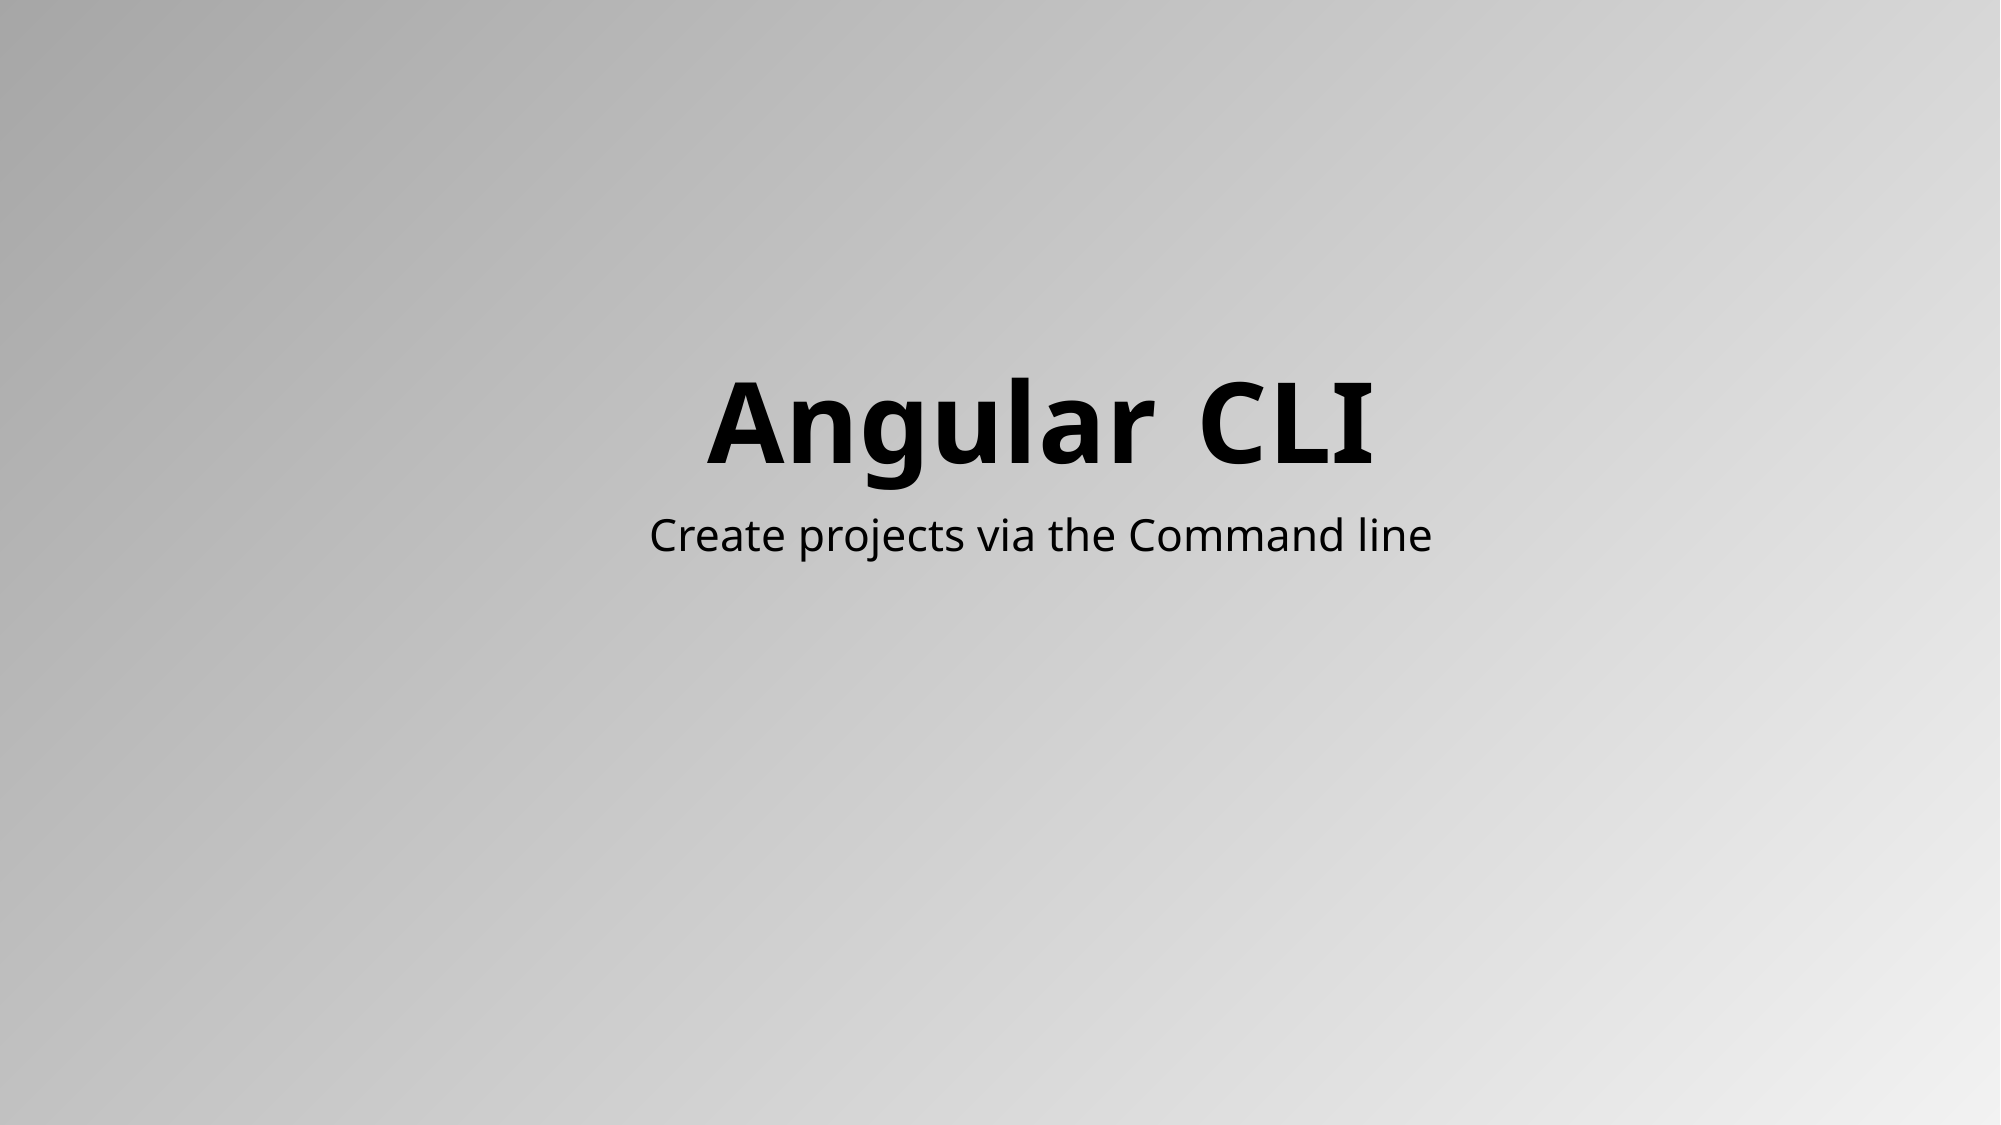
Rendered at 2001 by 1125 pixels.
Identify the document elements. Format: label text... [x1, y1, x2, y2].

text_box Angular CLI Create projects via the Command line [439, 351, 1642, 560]
